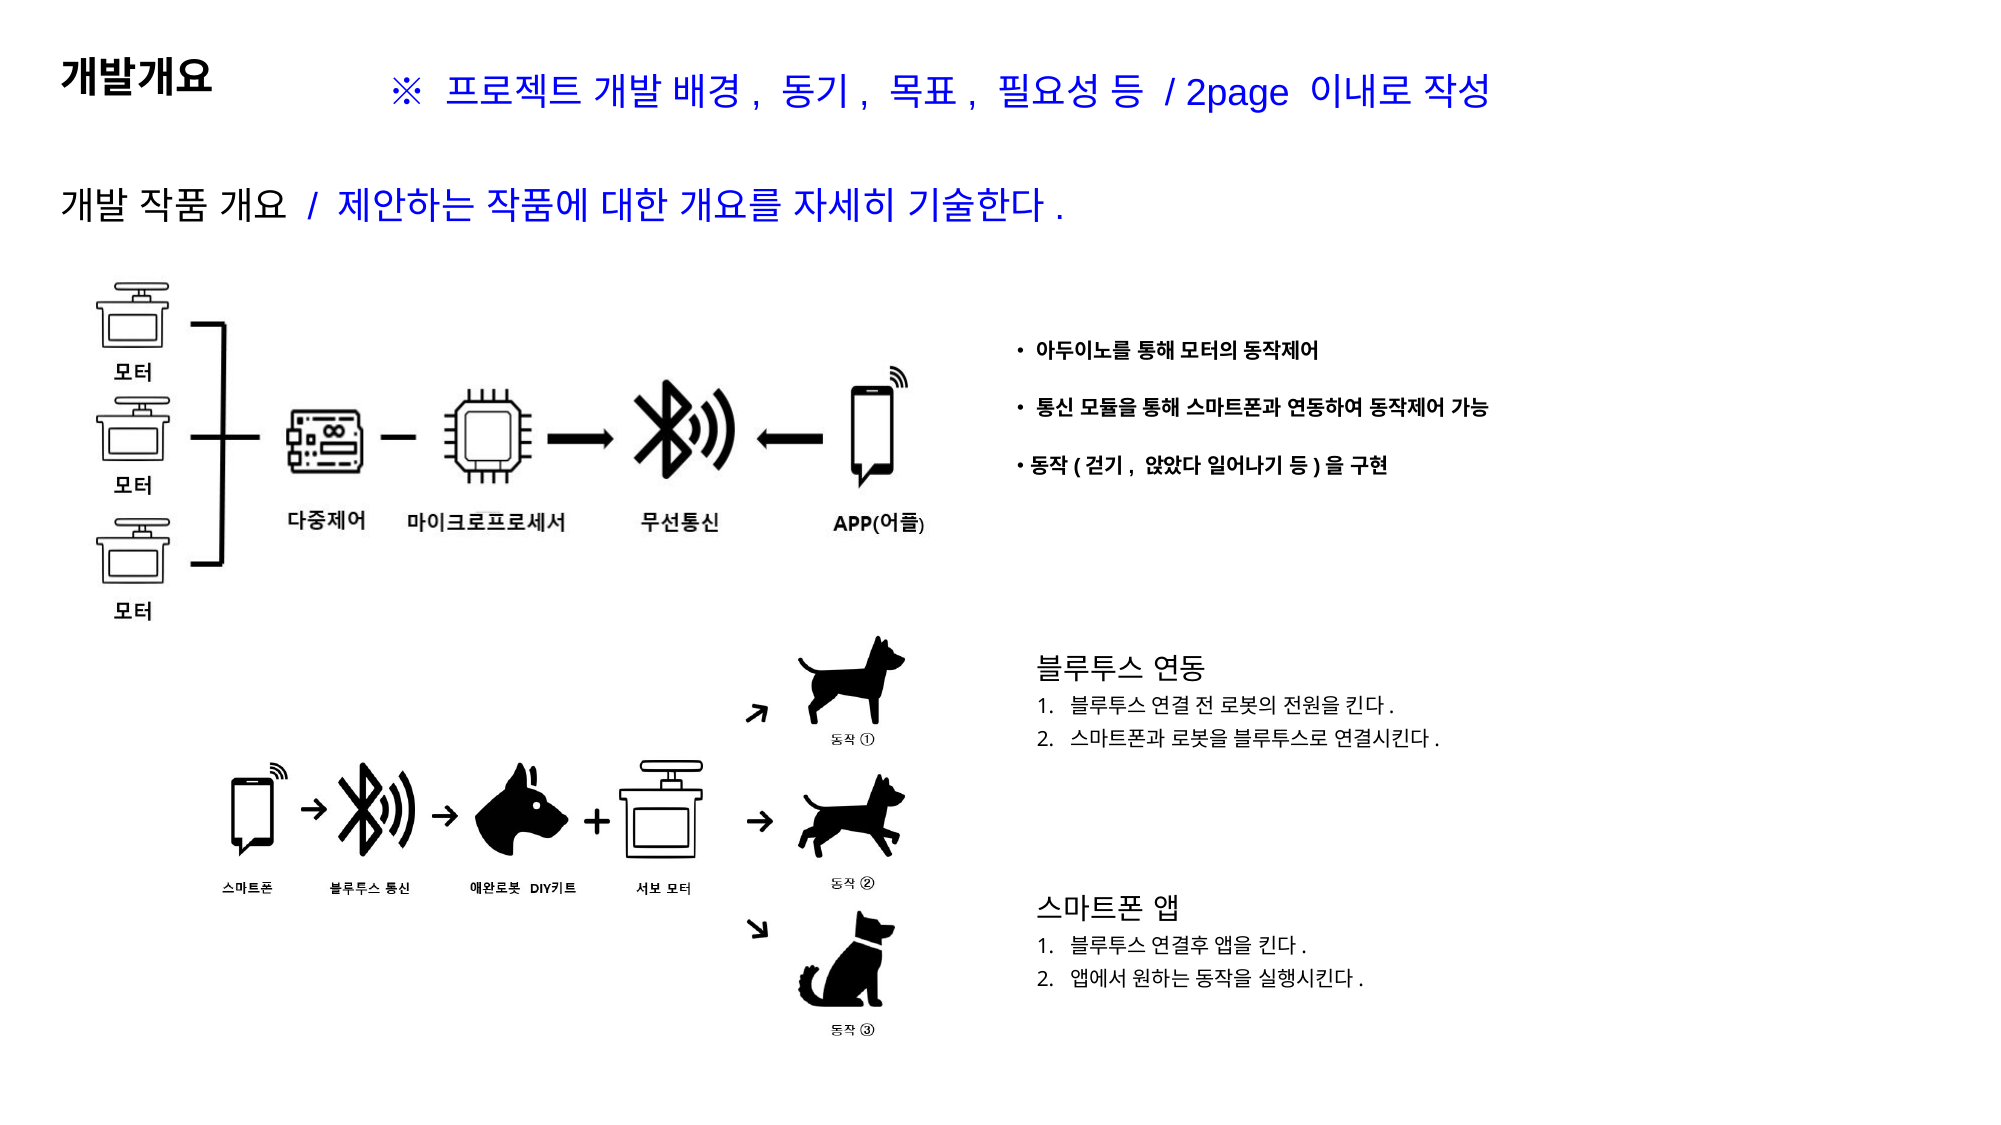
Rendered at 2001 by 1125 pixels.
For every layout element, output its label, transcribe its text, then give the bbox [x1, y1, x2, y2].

text_box 개발 작품 개요 / 제안하는 작품에 대한 개요를 자세히 기술한다. [45, 147, 1516, 235]
text_box 개발개요 [45, 43, 373, 109]
text_box 블루투스 연동 1. 블루투스 연결 전 로봇의 전원을 킨다. 2. 스마트폰과 로봇을 블루투스로 연결시킨다. 스마트폰 앱 1. 블루투스 연결후 앱을 킨다. 2. 앱에서 원하는 동작을 실행시킨다. [1021, 625, 1585, 1006]
text_box ※ 프로젝트 개발 배경, 동기, 목표, 필요성 등 / 2page 이내로 작성 [373, 33, 1585, 121]
picture [81, 274, 976, 1064]
text_box ・ 아두이노를 통해 모터의 동작제어 ・ 통신 모듈을 통해 스마트폰과 연동하여 동작제어 가능 ・동작(걷기, 앉았다 일어나기 등)을 구현 [994, 314, 1585, 553]
